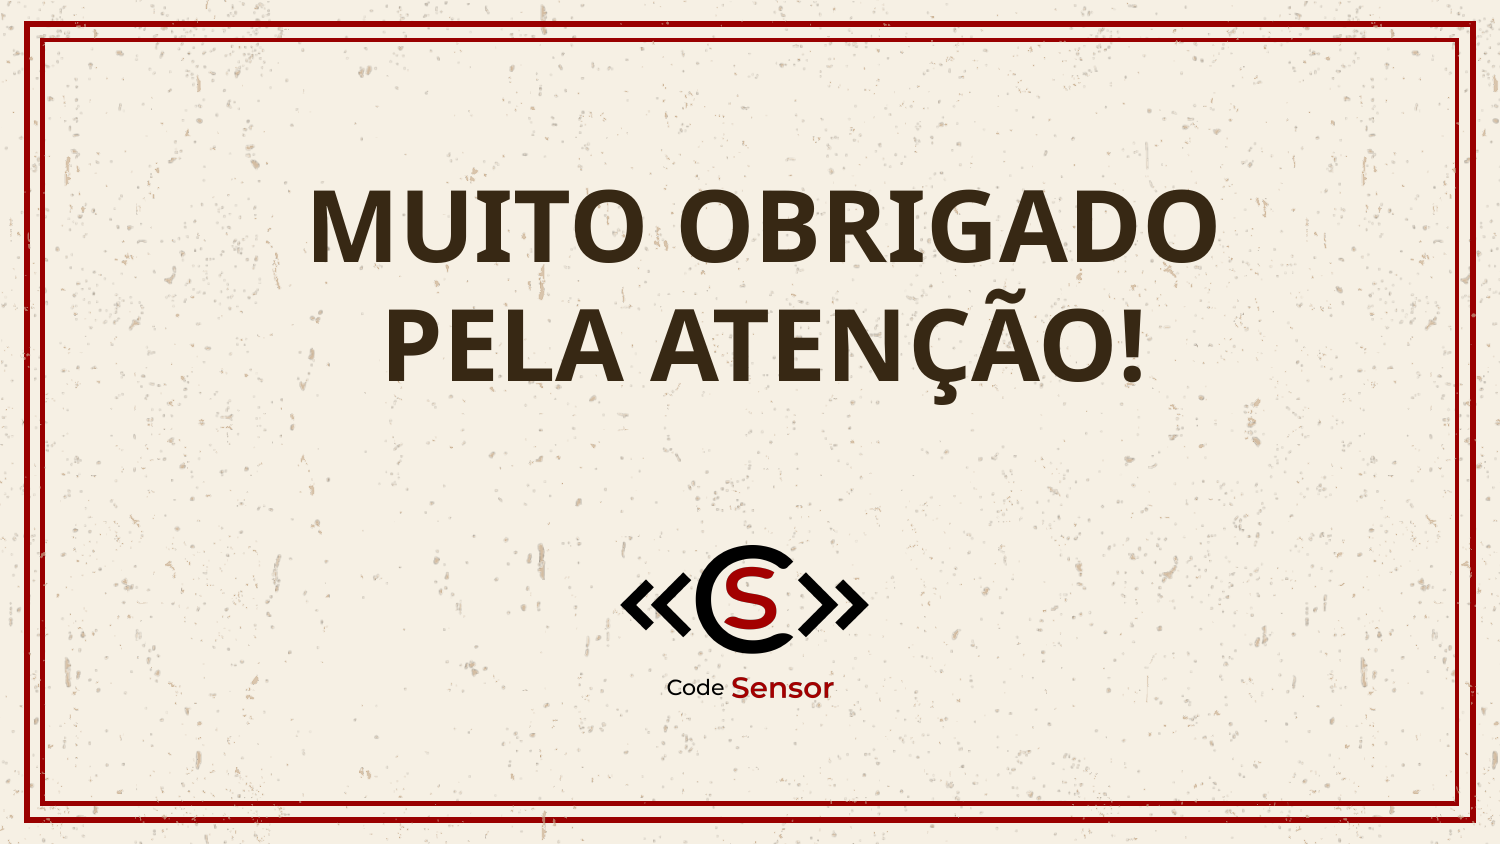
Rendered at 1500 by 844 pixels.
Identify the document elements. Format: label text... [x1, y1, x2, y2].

title MUITO OBRIGADO PELA ATENÇÃO! [156, 167, 1371, 397]
picture [1, 1, 1500, 844]
